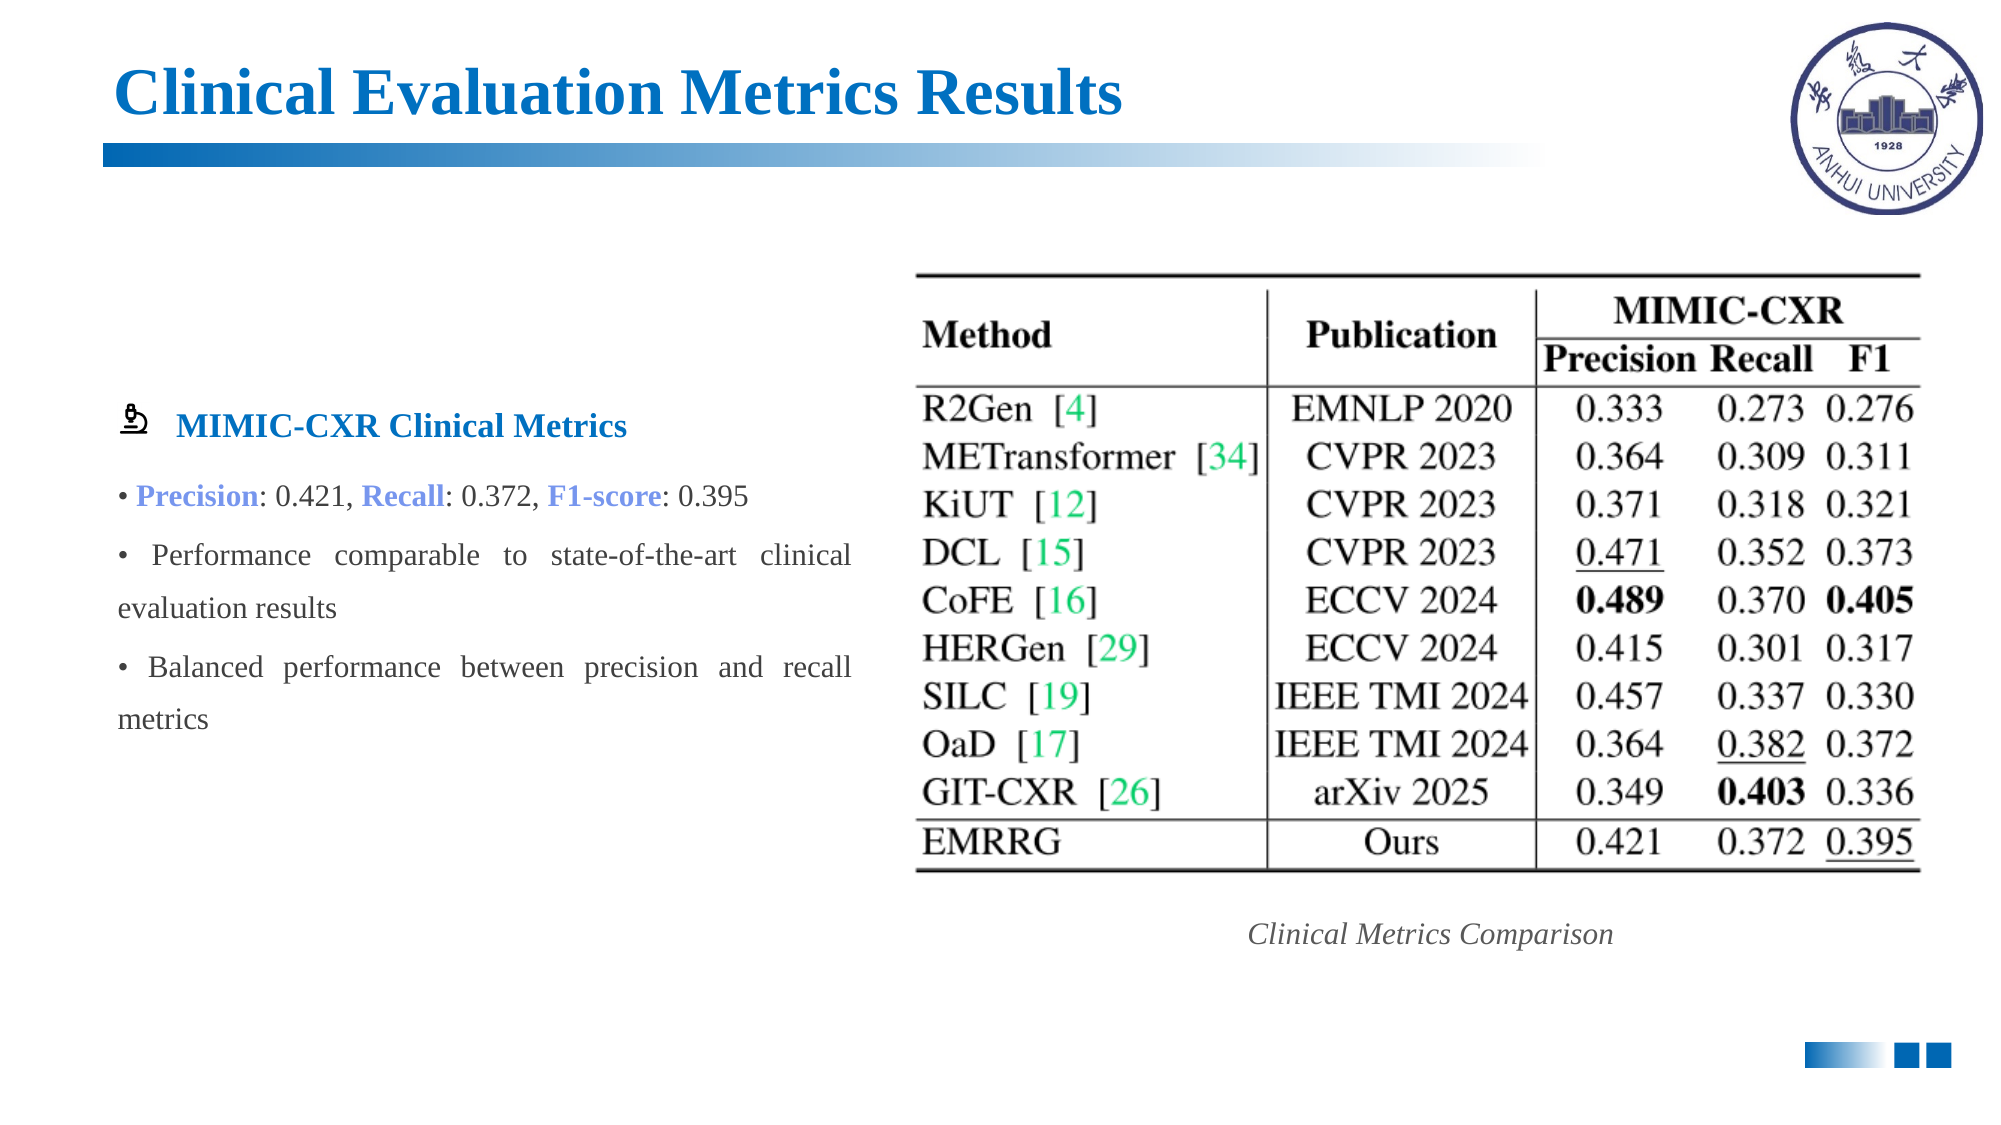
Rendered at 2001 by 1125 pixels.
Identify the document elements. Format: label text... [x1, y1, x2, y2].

text_box MIMIC-CXR Clinical Metrics [175, 402, 884, 448]
picture [1790, 22, 1984, 215]
list Clinical Evaluation Metrics Results [99, 50, 1294, 134]
text_box • Precision: 0.421, Recall: 0.372, F1-score: 0.395 • Performance comparable to state-of-the-art clinical evaluation results • Balanced performance between precision and recall metrics [117, 460, 868, 737]
picture [117, 402, 150, 435]
picture [884, 261, 1938, 889]
text_box Clinical Metrics Comparison [941, 906, 1921, 957]
